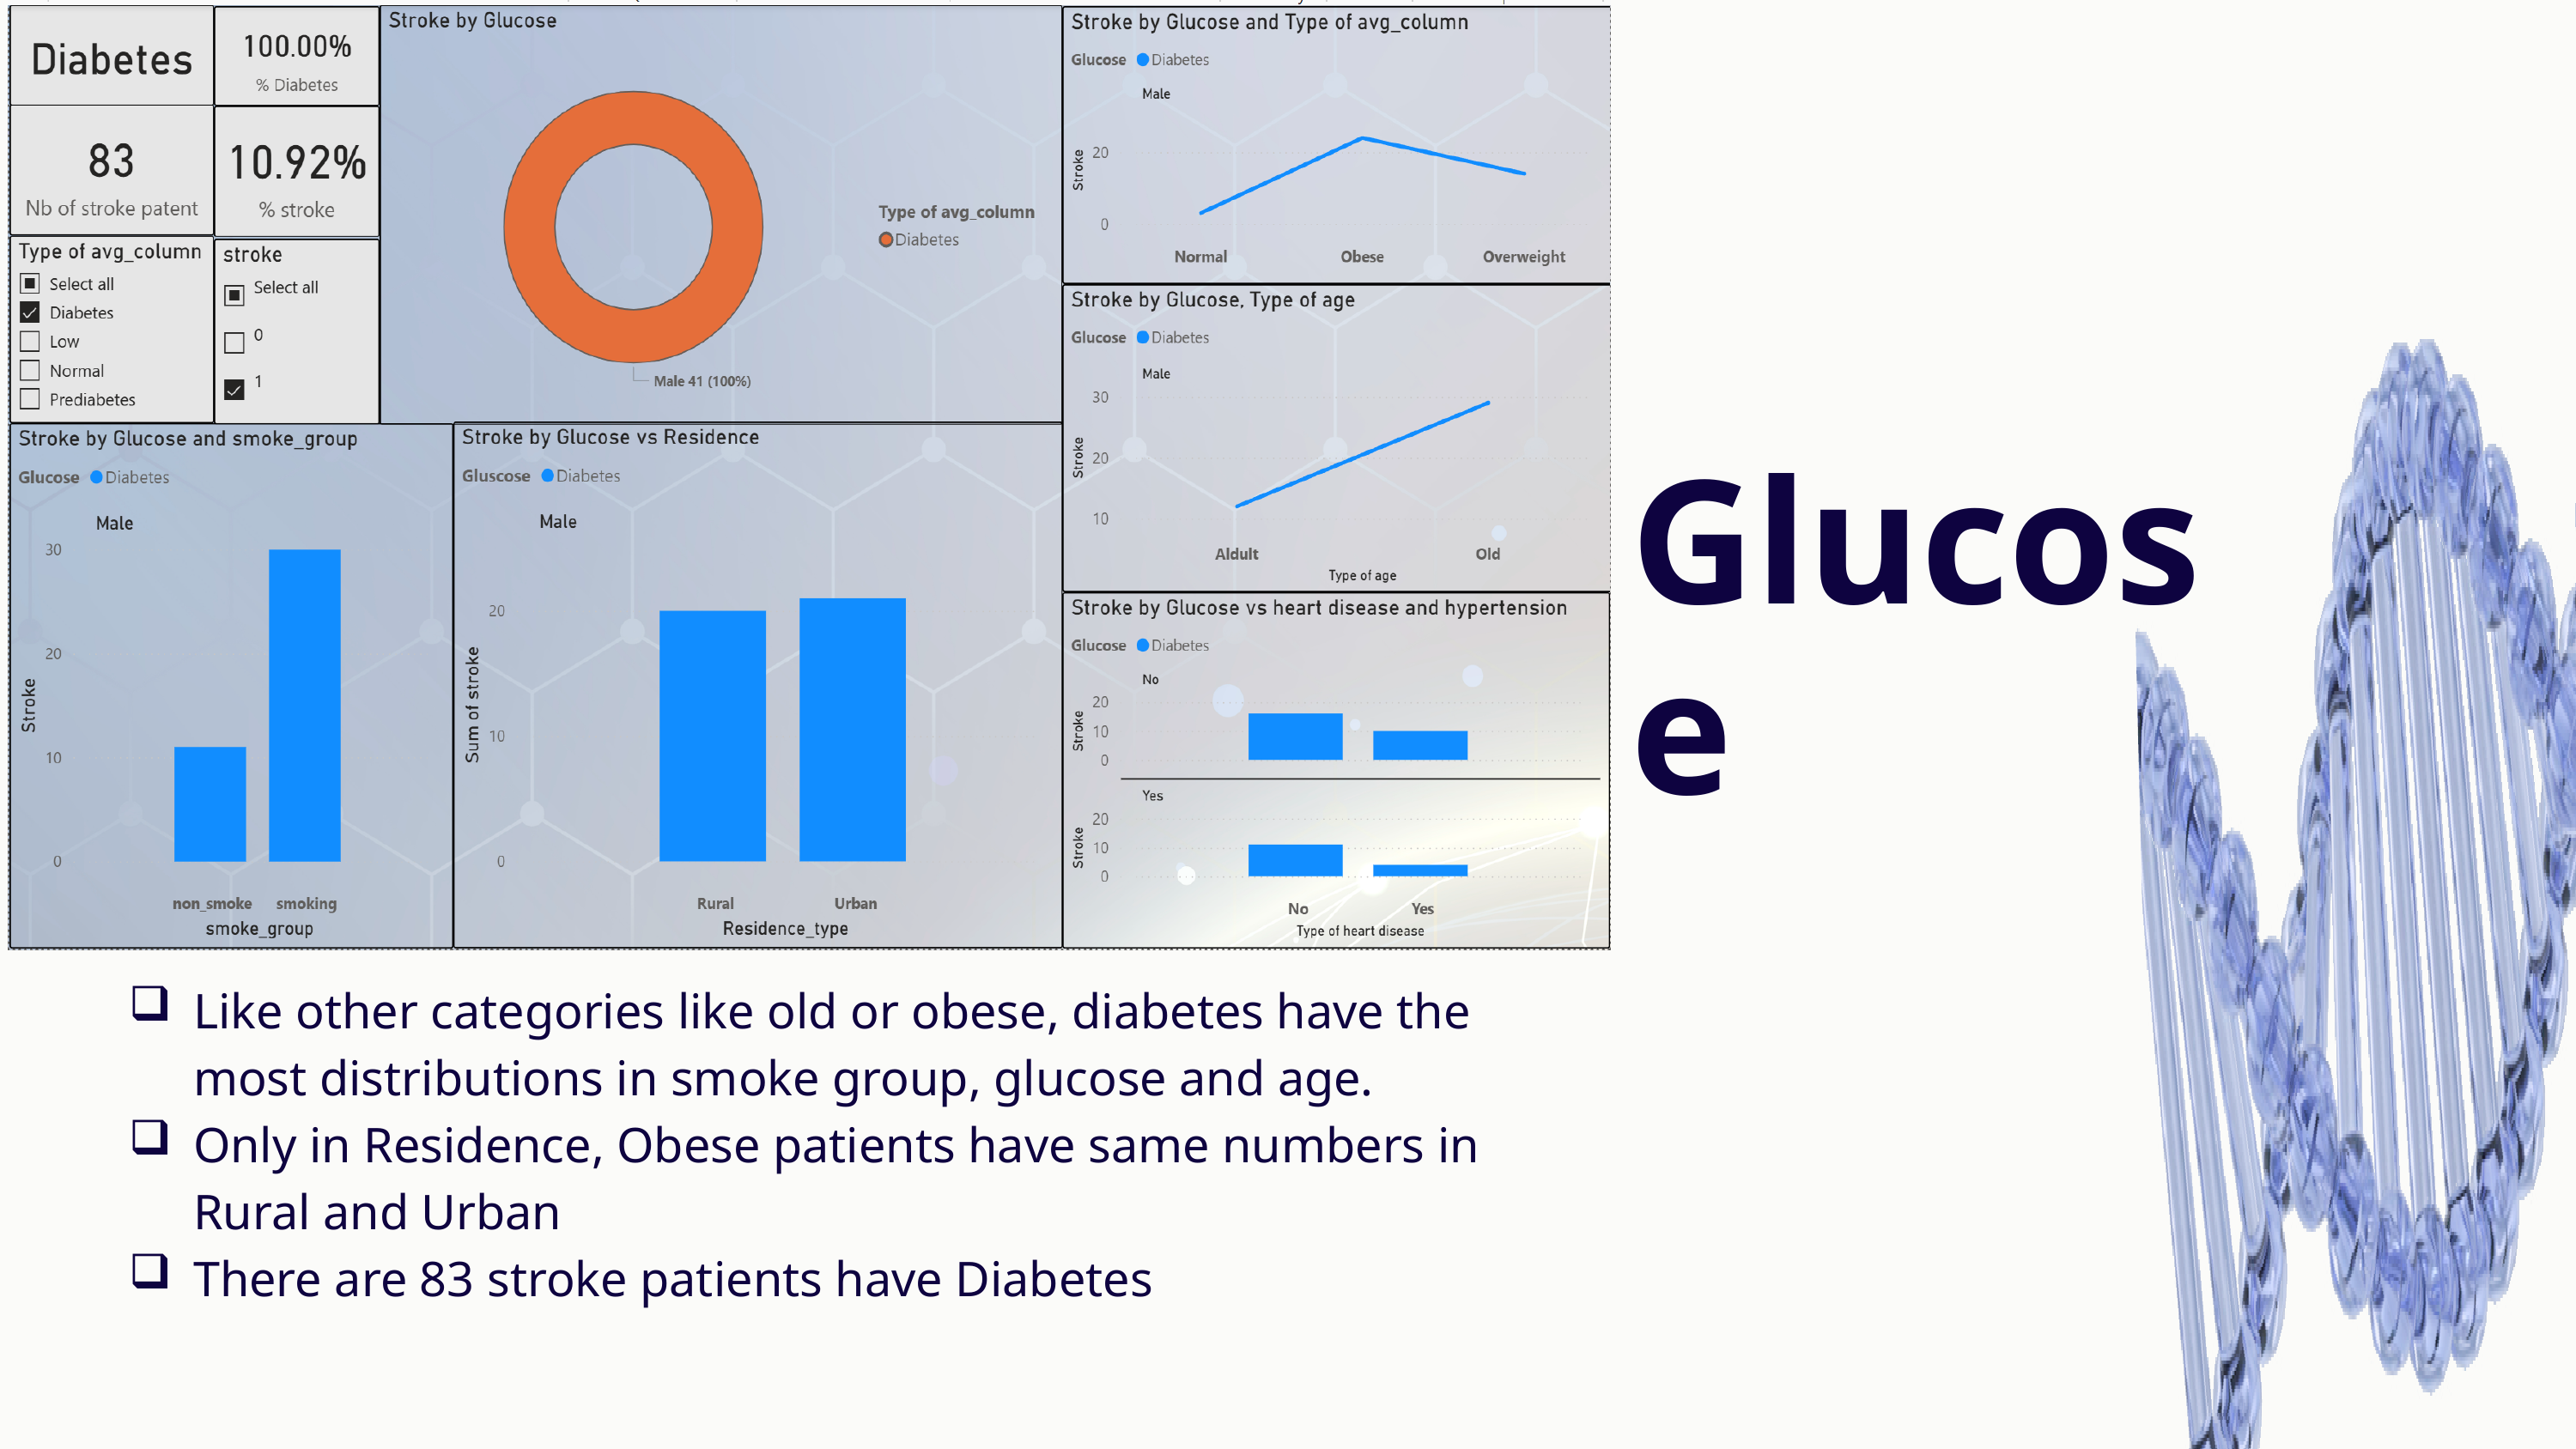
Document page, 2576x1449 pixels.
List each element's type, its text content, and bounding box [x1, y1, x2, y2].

picture [8, 0, 1611, 950]
text_box Like other categories like old or obese, diabetes have the most distributions in smoke group, glucose and age. Only in Residence, Obese patients have same numbers in Rural and Urban There are 83 stroke patients have Diabetes [128, 971, 1535, 1307]
text_box Glucose [1631, 447, 2140, 829]
text_box [2120, 0, 2576, 1449]
